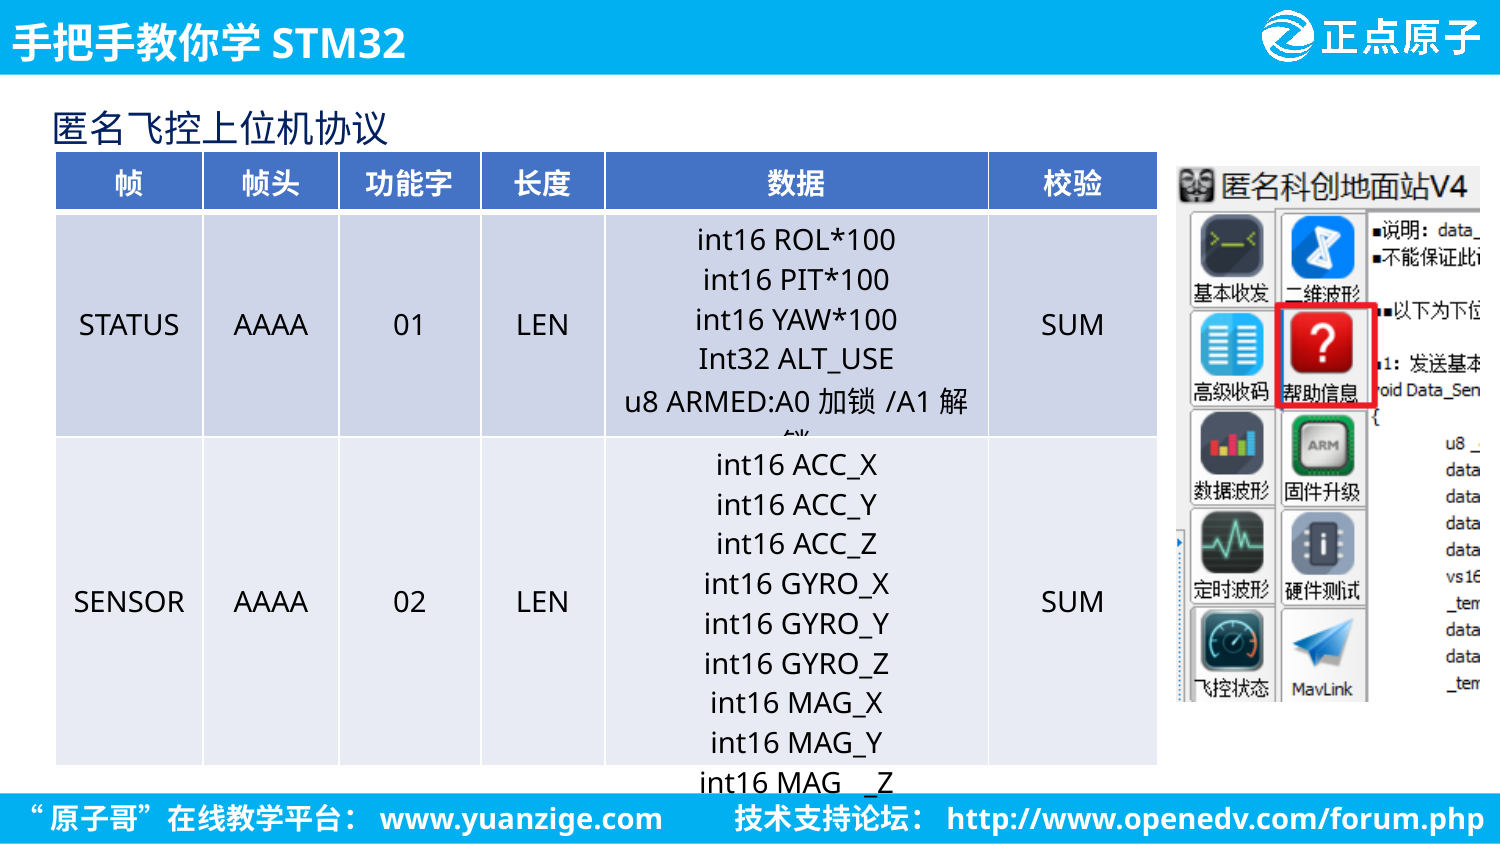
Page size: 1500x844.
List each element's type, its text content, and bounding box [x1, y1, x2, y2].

picture [1405, 21, 1438, 54]
table_cell SUM [989, 438, 1157, 765]
text_box 匿名飞控上位机协议 [36, 74, 425, 157]
picture [1273, 11, 1314, 45]
picture [1412, 45, 1418, 52]
text_box “原子哥”在线教学平台：www.yuanzige.com [0, 793, 560, 843]
table_cell int16 ACC_X int16 ACC_Y int16 ACC_Z int16 GYRO_X int16 GYRO_Y int16 GYRO_Z int16 MAG_X int16 MAG_Y int16 MAG _Z [606, 438, 988, 765]
table_cell 02 [340, 438, 480, 765]
table_cell SUM [989, 215, 1157, 436]
table_header 帧头 [204, 152, 338, 209]
table_header 数据 [606, 152, 988, 209]
table_cell int16 ROL*100 int16 PIT*100 int16 YAW*100 Int32 ALT_USE u8 ARMED:A0加锁/A1解锁 [606, 215, 988, 436]
picture [1431, 45, 1438, 51]
picture [1263, 27, 1301, 61]
text_box [425, 0, 1500, 76]
table_header 校验 [989, 152, 1157, 209]
table_cell SENSOR [56, 438, 202, 765]
table_header 帧 [56, 152, 202, 209]
table_cell 01 [340, 215, 480, 436]
table_cell STATUS [56, 215, 202, 436]
table_header 长度 [482, 152, 604, 209]
table_header 功能字 [340, 152, 480, 209]
picture [1446, 21, 1479, 54]
picture [1176, 166, 1480, 702]
table_cell LEN [482, 215, 604, 436]
text_box 手把手教你学STM32 [0, 0, 967, 75]
table_cell AAAA [204, 215, 338, 436]
picture [1323, 21, 1357, 53]
picture [1368, 19, 1396, 42]
text_box 技术支持论坛：http://www.openedv.com/forum.php [560, 793, 1500, 843]
picture [1276, 45, 1301, 53]
table_cell AAAA [204, 438, 338, 765]
picture [1391, 46, 1397, 53]
table_cell LEN [482, 438, 604, 765]
